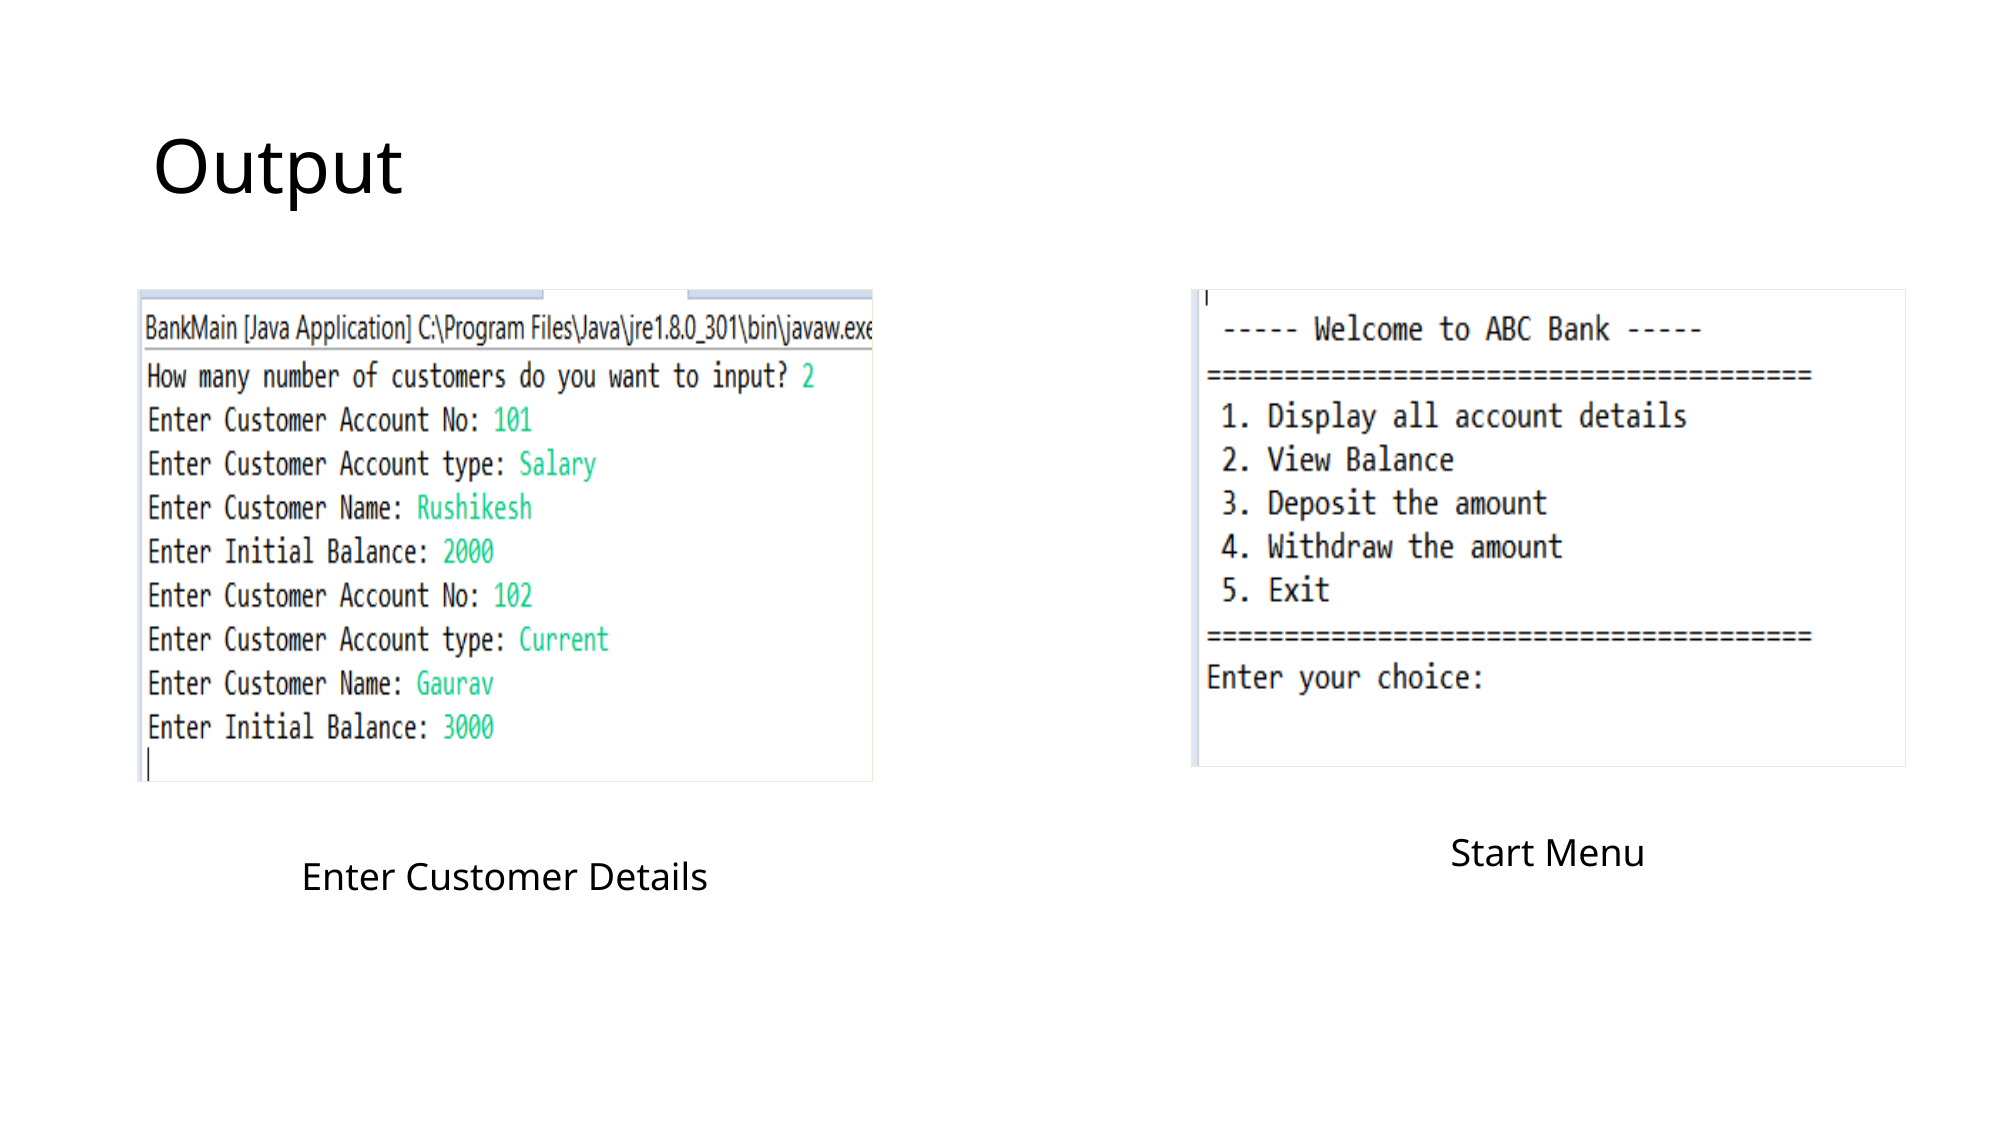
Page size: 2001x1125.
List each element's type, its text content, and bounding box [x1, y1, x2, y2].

text_box Start Menu [1435, 822, 1662, 882]
title Output [137, 117, 1863, 223]
text_box Enter Customer Details [286, 845, 724, 906]
picture [1191, 289, 1906, 767]
picture [137, 289, 873, 782]
